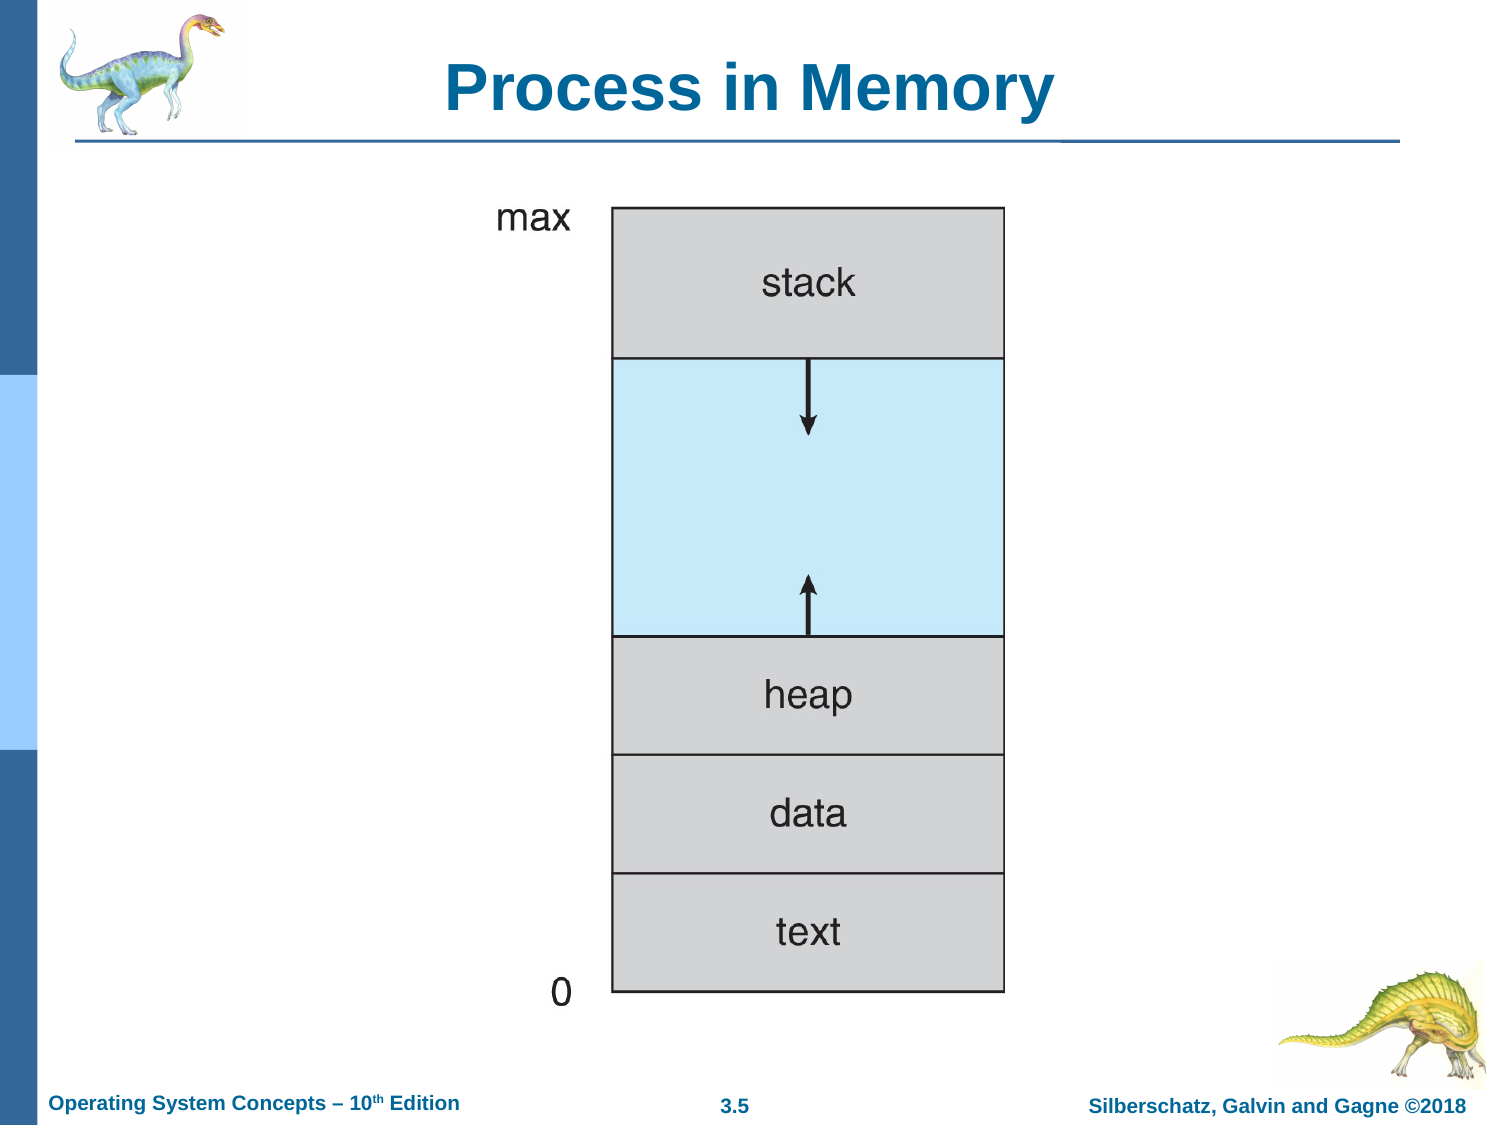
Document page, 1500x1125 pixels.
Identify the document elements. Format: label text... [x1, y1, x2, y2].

picture [1275, 959, 1486, 1090]
picture [494, 197, 1006, 1014]
picture [46, 0, 243, 149]
title Process in Memory [75, 36, 1425, 131]
